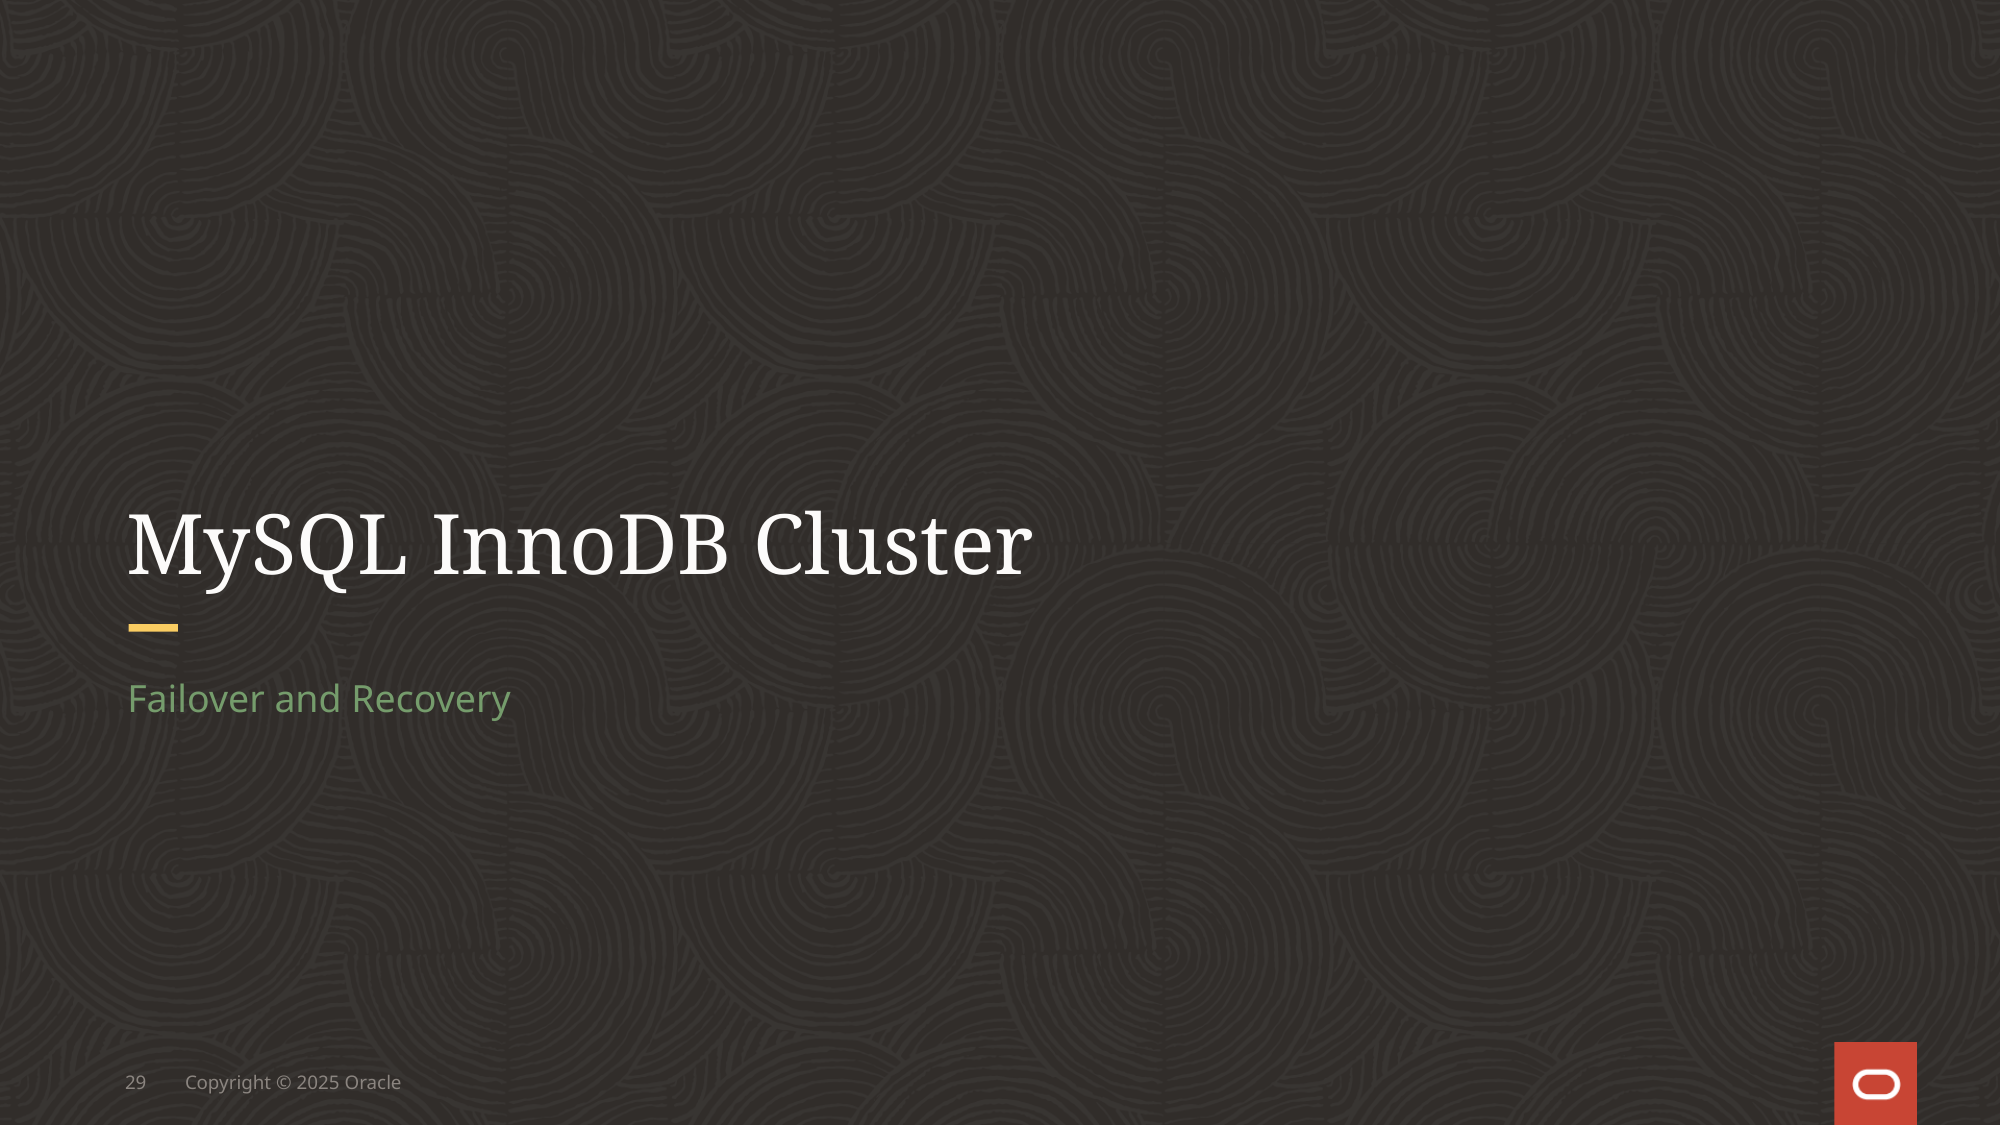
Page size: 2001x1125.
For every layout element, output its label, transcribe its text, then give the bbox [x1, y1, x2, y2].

footer Copyright © 2025 Oracle [185, 1053, 1128, 1114]
title MySQL InnoDB Cluster [126, 383, 1793, 594]
picture [0, 0, 2000, 1125]
slide_number 29 [125, 1053, 185, 1114]
list Failover and Recovery [127, 678, 1794, 791]
